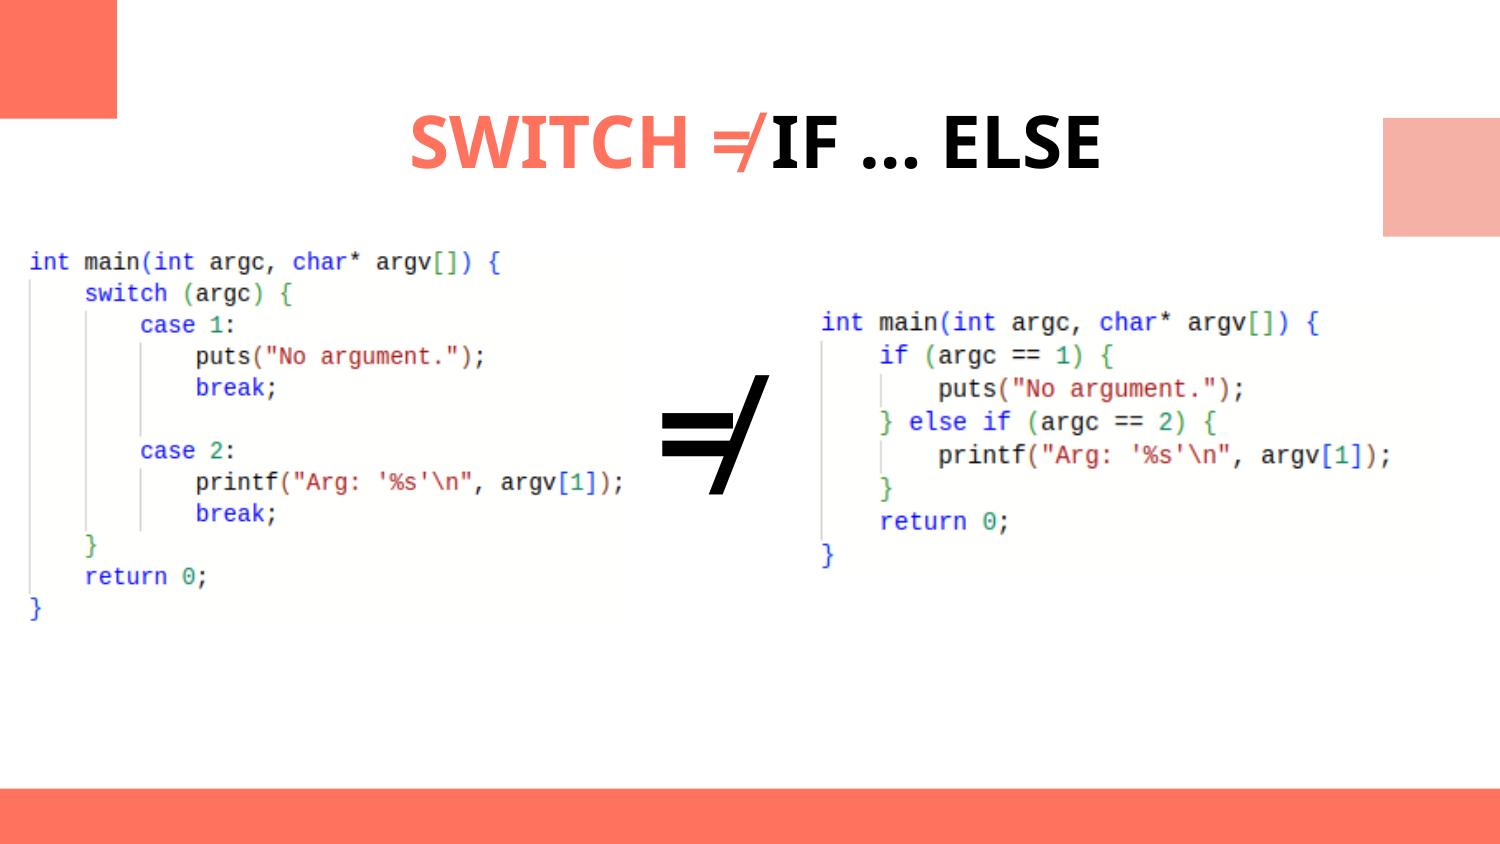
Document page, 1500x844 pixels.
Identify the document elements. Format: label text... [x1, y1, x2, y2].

title SWITCH ≠ IF … ELSE [105, 102, 1410, 177]
picture [25, 249, 630, 626]
text_box ≠ [634, 325, 768, 519]
picture [813, 301, 1436, 580]
